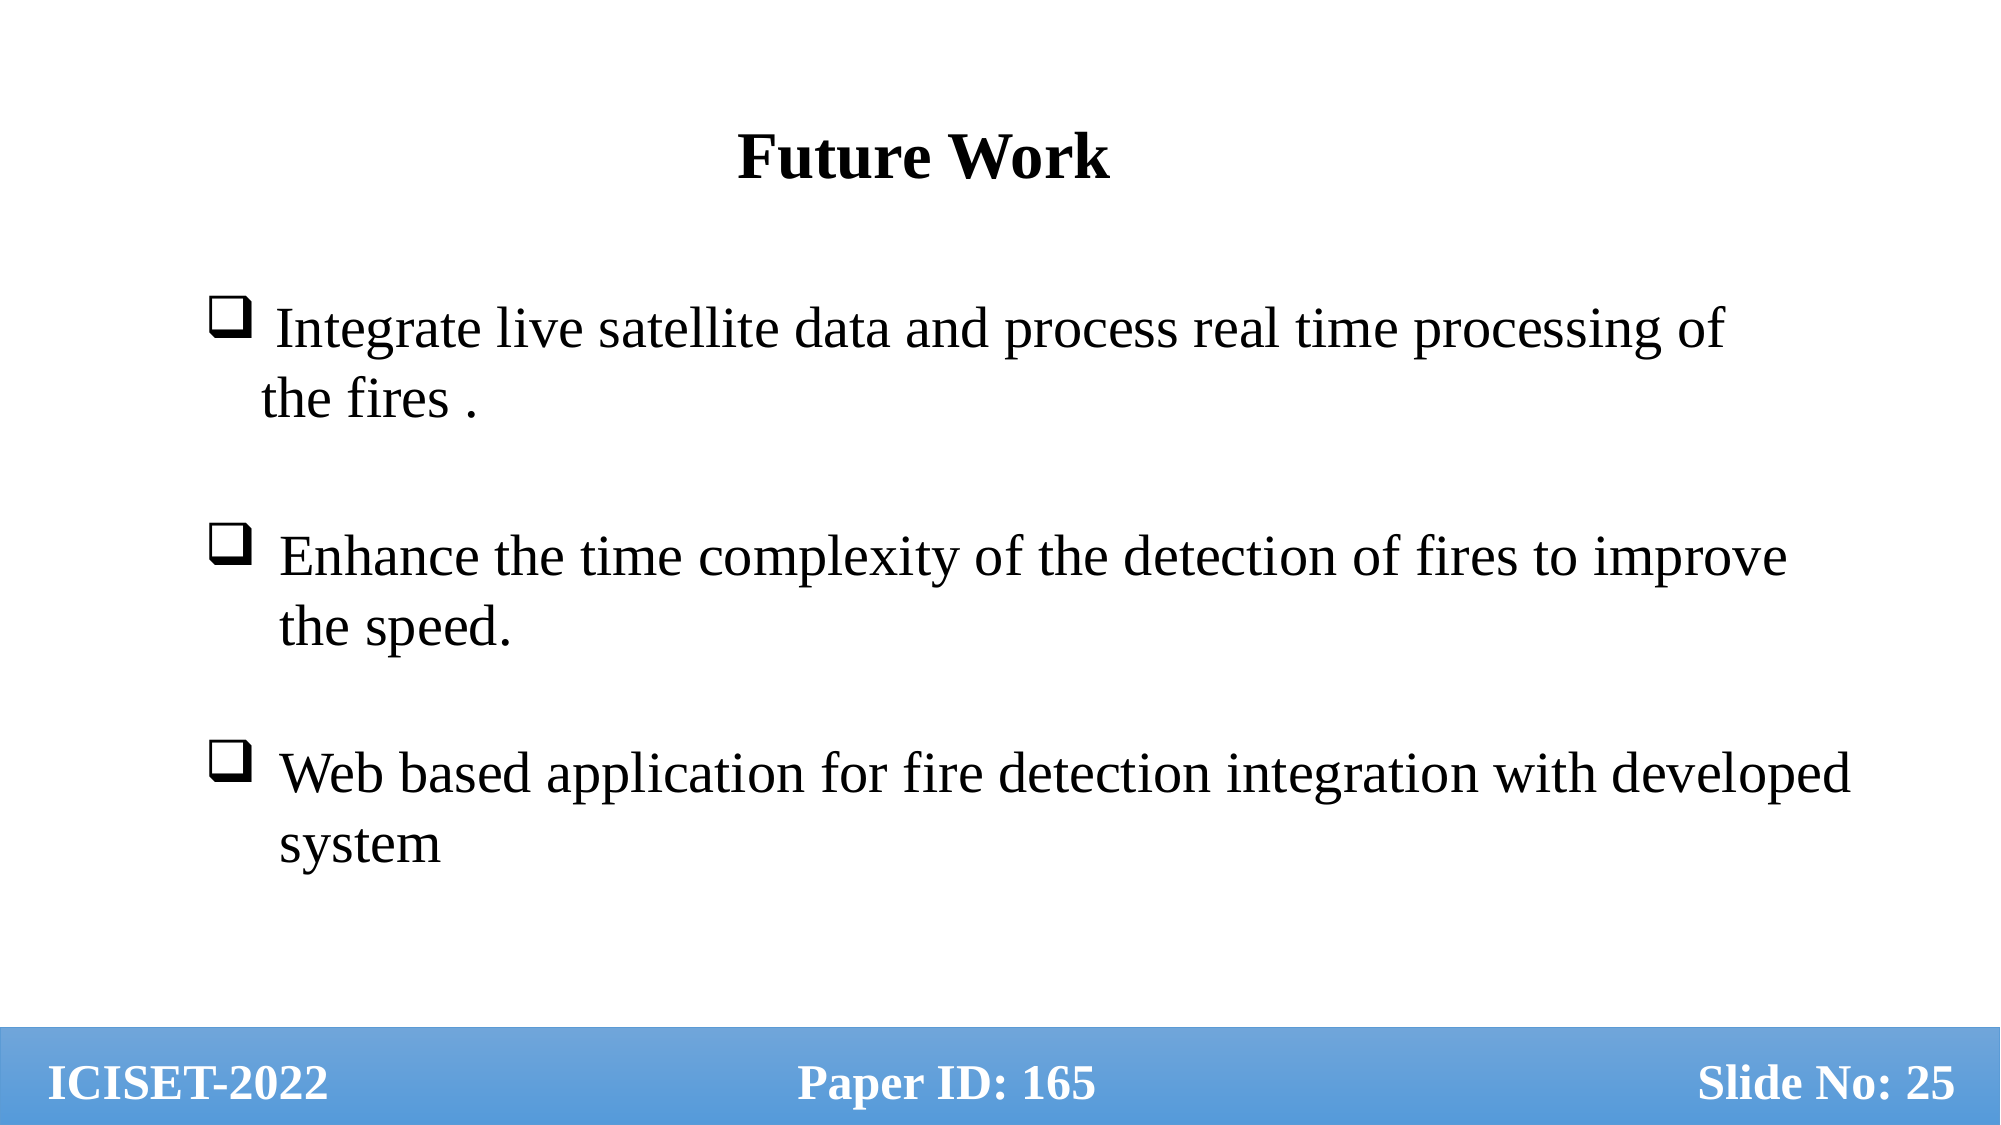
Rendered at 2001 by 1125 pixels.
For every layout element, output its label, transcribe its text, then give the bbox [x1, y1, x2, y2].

text_box Enhance the time complexity of the detection of fires to improve the speed. [189, 509, 1872, 726]
text_box [0, 1027, 2000, 1125]
text_box Web based application for fire detection integration with developed system [189, 726, 1872, 952]
text_box Future Work [515, 104, 1333, 200]
text_box Integrate live satellite data and process real time processing of the fires . [189, 282, 1799, 507]
text_box ICISET-2022 Paper ID: 165 Slide No: 25 [32, 1042, 2000, 1117]
